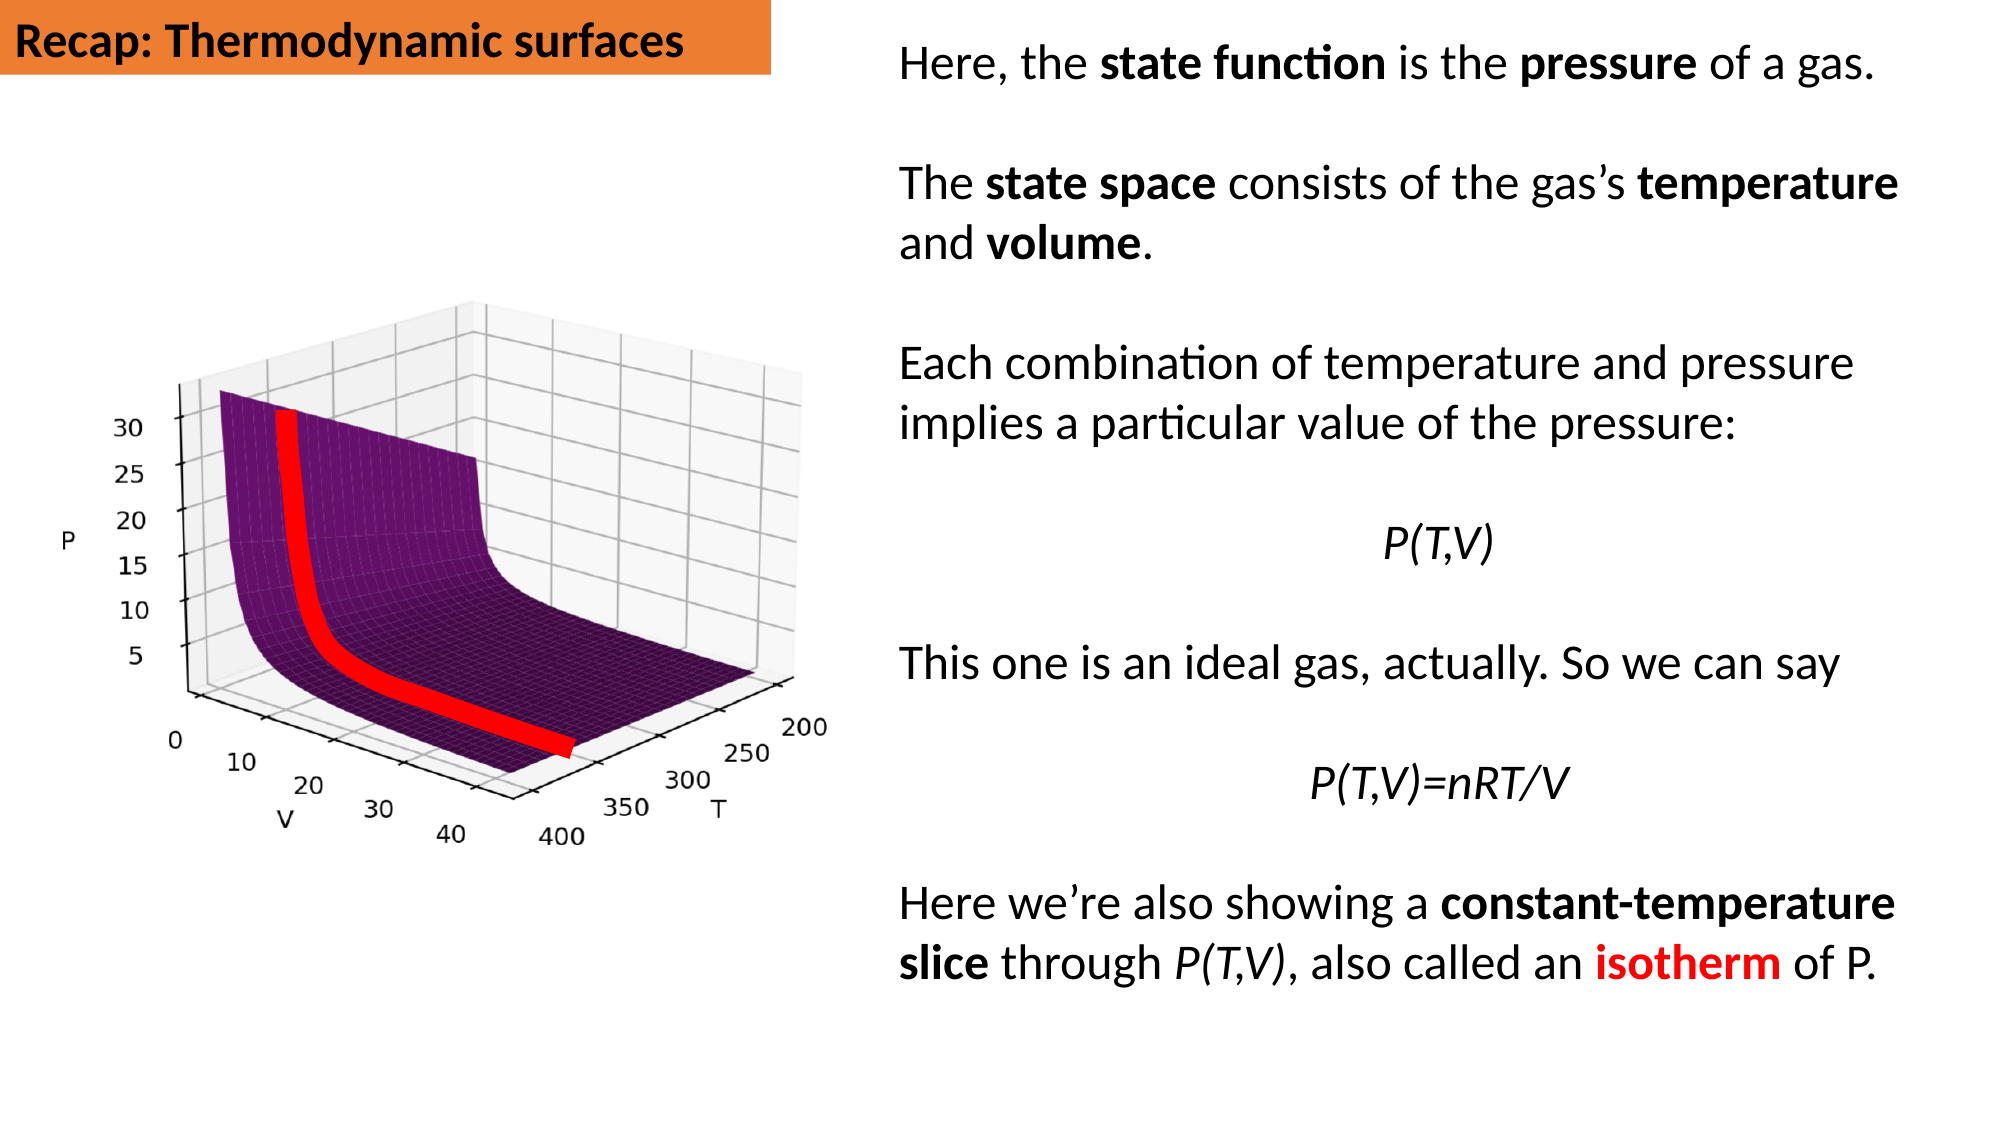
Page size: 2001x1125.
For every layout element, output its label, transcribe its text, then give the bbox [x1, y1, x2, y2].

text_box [27, 218, 921, 914]
text_box Recap: Thermodynamic surfaces [0, 0, 771, 75]
text_box Here, the state function is the pressure of a gas. The state space consists of the gas’s temperature and volume. Each combination of temperature and pressure implies a particular value of the pressure: P(T,V) This one is an ideal gas, actually. So we can say P(T,V)=nRT/V Here we’re also showing a constant-temperature slice through P(T,V), also called an isotherm of P. [883, 21, 1994, 997]
